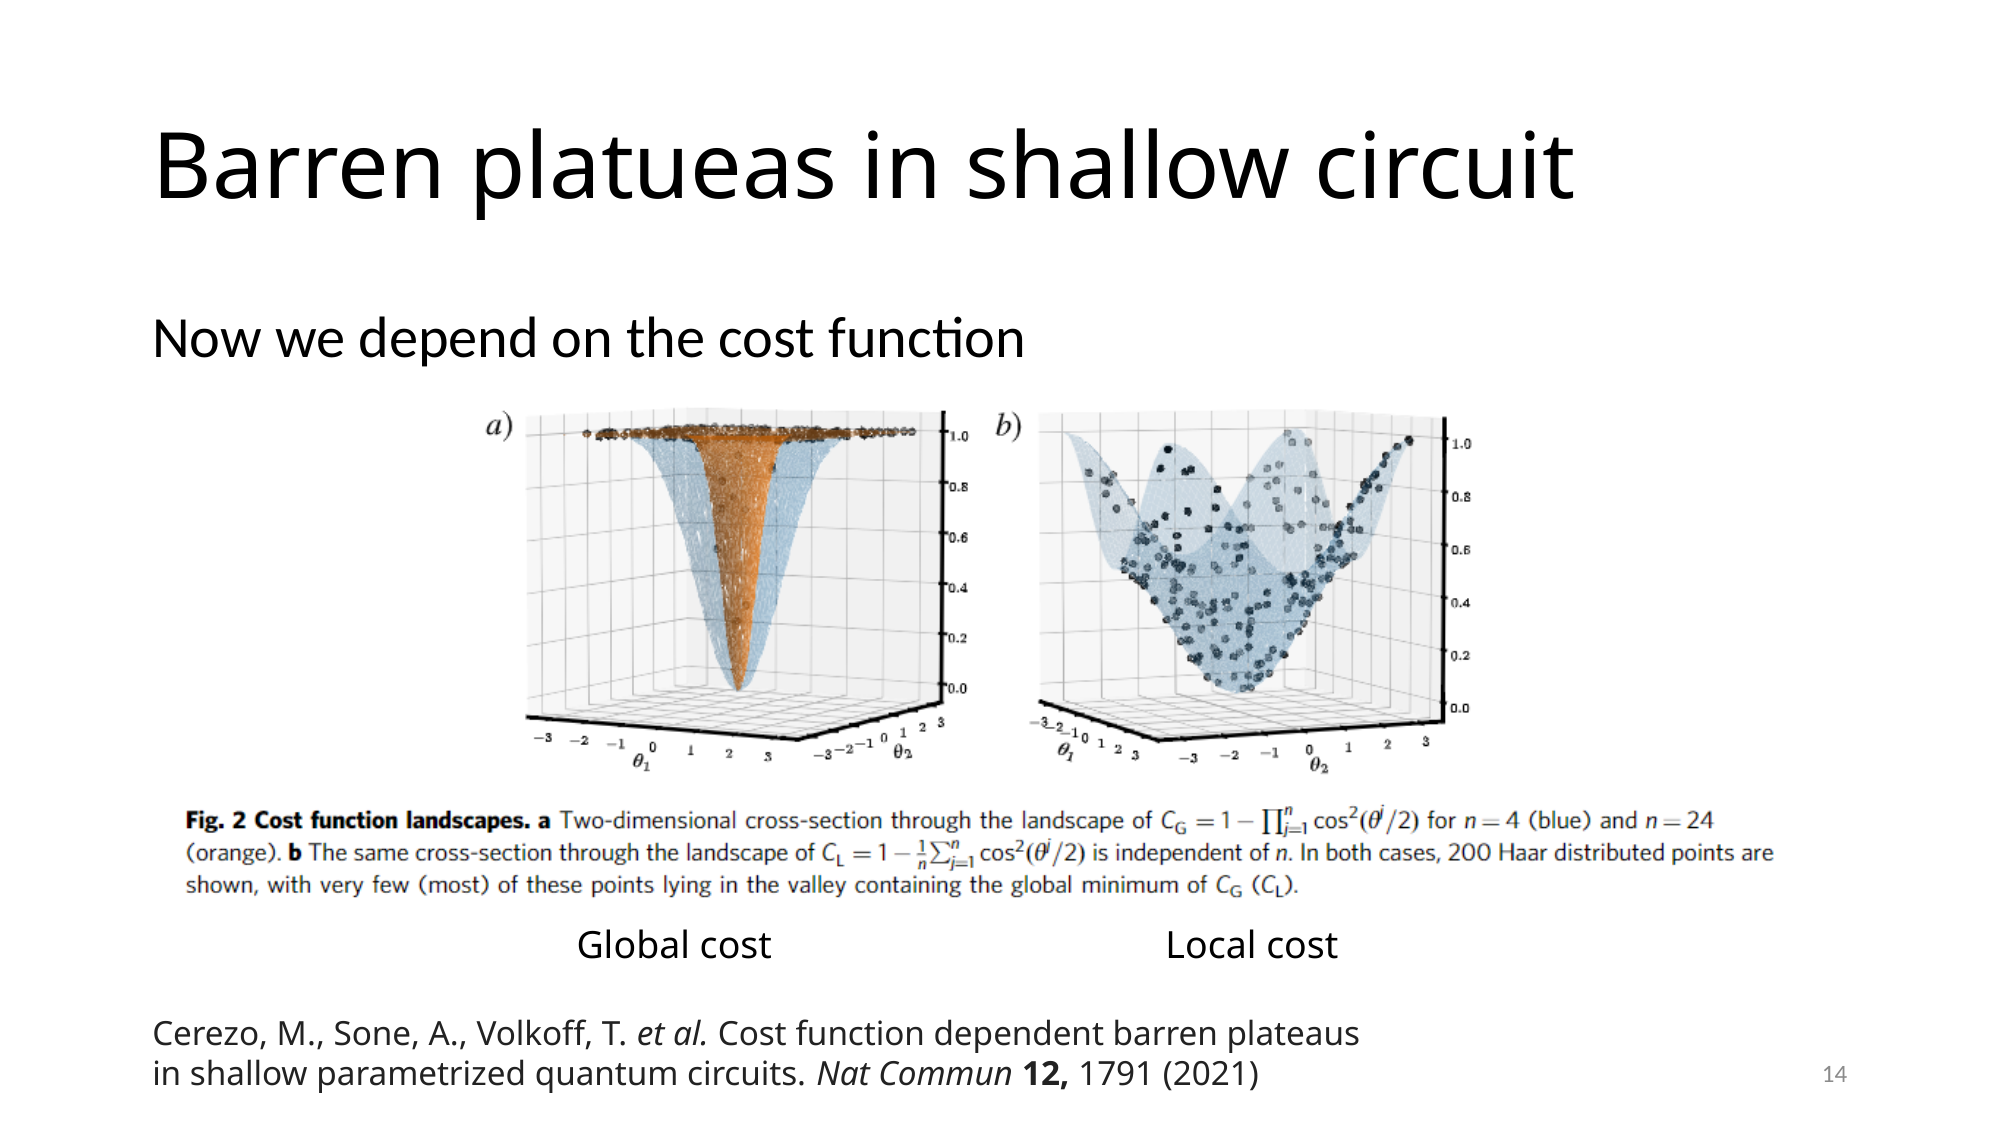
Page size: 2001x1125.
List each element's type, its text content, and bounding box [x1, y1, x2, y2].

text_box Cerezo, M., Sone, A., Volkoff, T. et al. Cost function dependent barren plateaus in shallow parametrized quantum circuits. Nat Commun 12, 1791 (2021) [137, 1004, 1409, 1100]
text_box Global cost [561, 915, 970, 974]
title Barren platueas in shallow circuit [137, 59, 1863, 278]
picture [176, 398, 1787, 915]
slide_number 14 [1412, 1042, 1863, 1103]
text_box Local cost [1150, 915, 1559, 974]
list Now we depend on the cost function [137, 299, 1863, 1014]
